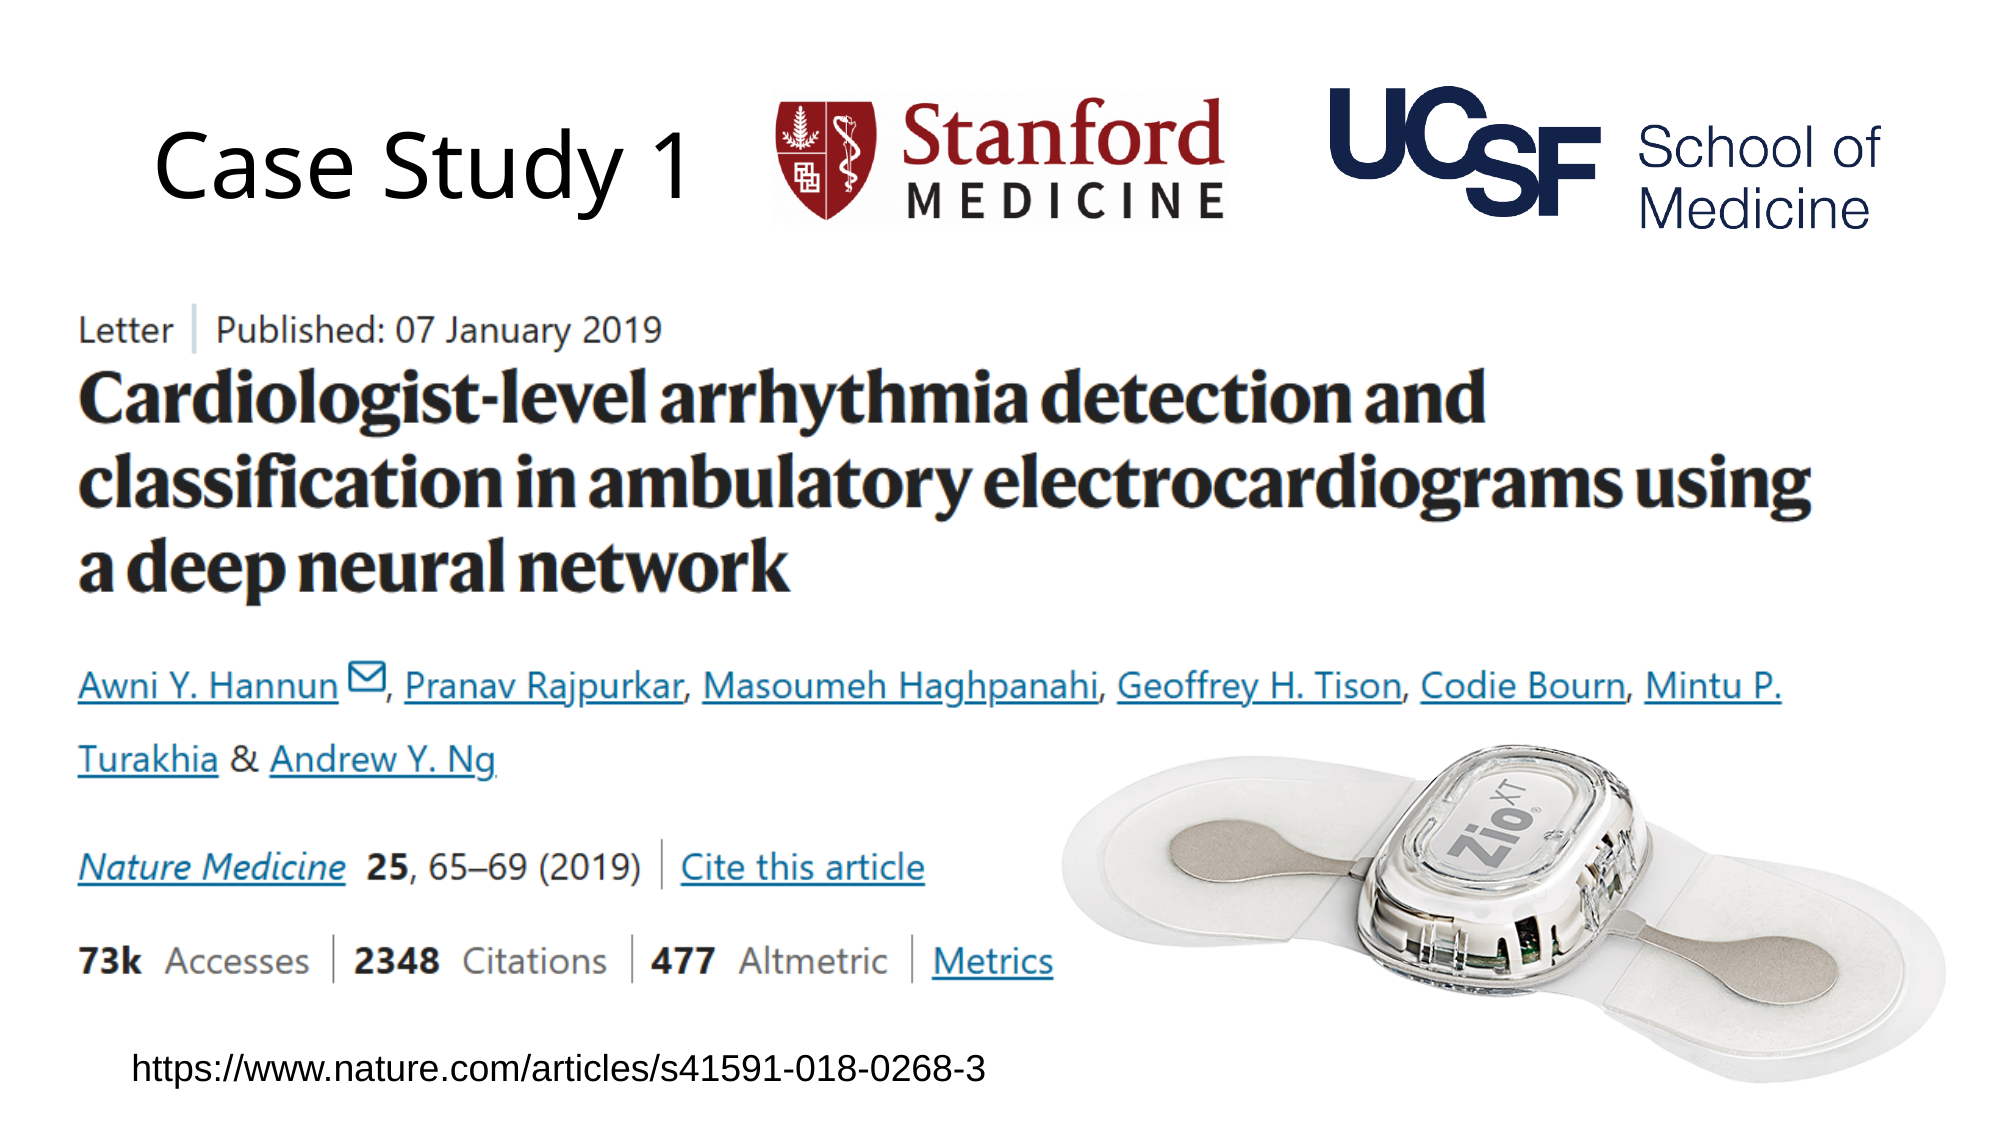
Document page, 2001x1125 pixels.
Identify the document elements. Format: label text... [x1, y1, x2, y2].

text_box https://www.nature.com/articles/s41591-018-0268-3 [116, 1036, 913, 1097]
title Case Study 1 [137, 59, 1863, 278]
picture [1329, 86, 1881, 229]
picture [770, 90, 1230, 225]
picture [67, 282, 2000, 1125]
